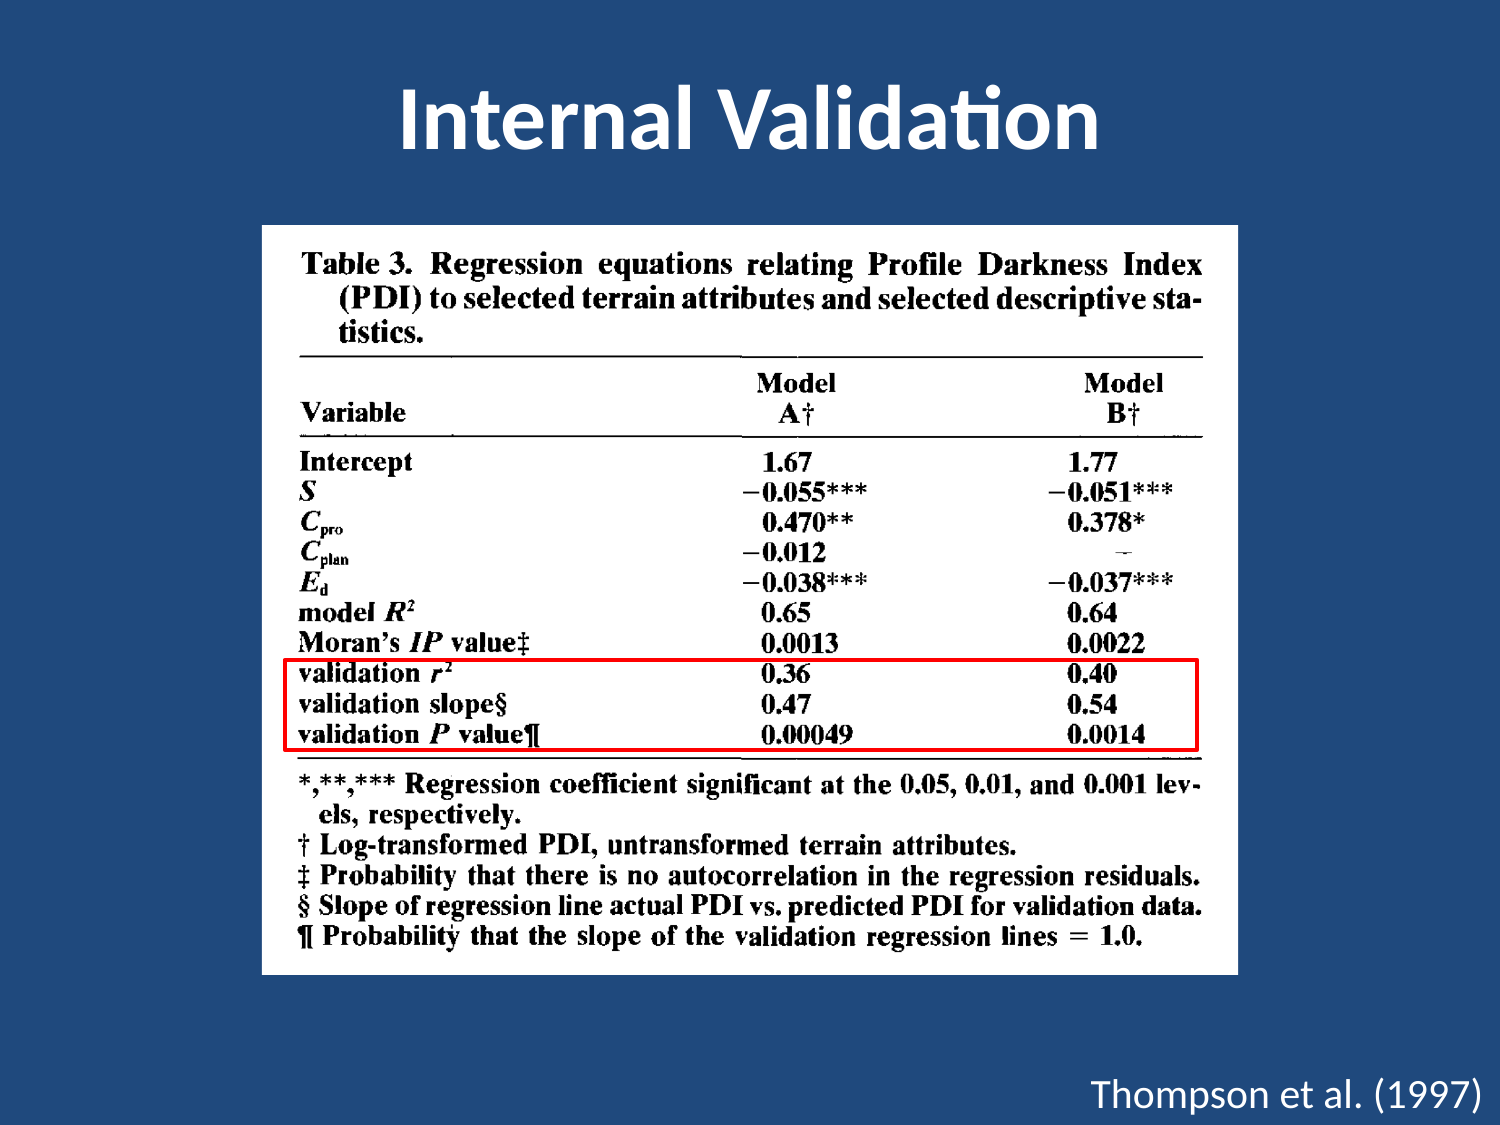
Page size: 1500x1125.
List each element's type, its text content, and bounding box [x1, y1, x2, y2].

picture [261, 224, 1239, 976]
text_box Thompson et al. (1997) [1075, 1059, 1499, 1125]
title Internal Validation [75, 37, 1425, 188]
